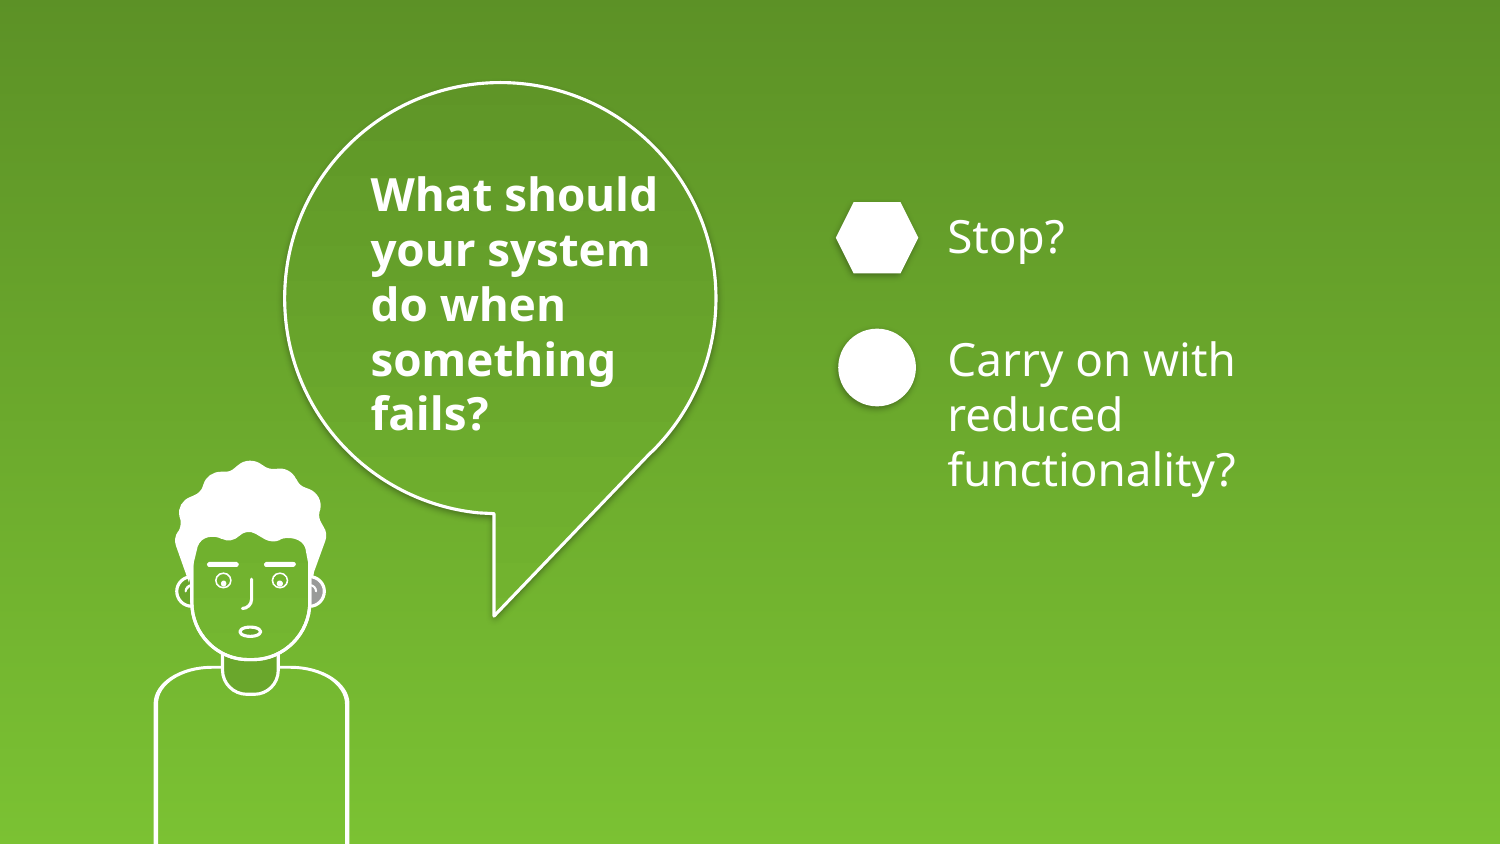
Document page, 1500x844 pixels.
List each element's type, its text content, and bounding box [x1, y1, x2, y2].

text_box [283, 81, 665, 617]
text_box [835, 200, 1290, 274]
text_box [837, 322, 1422, 450]
text_box What should your system do when something fails? [355, 157, 699, 448]
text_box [153, 460, 350, 844]
text_box [699, 212, 717, 385]
